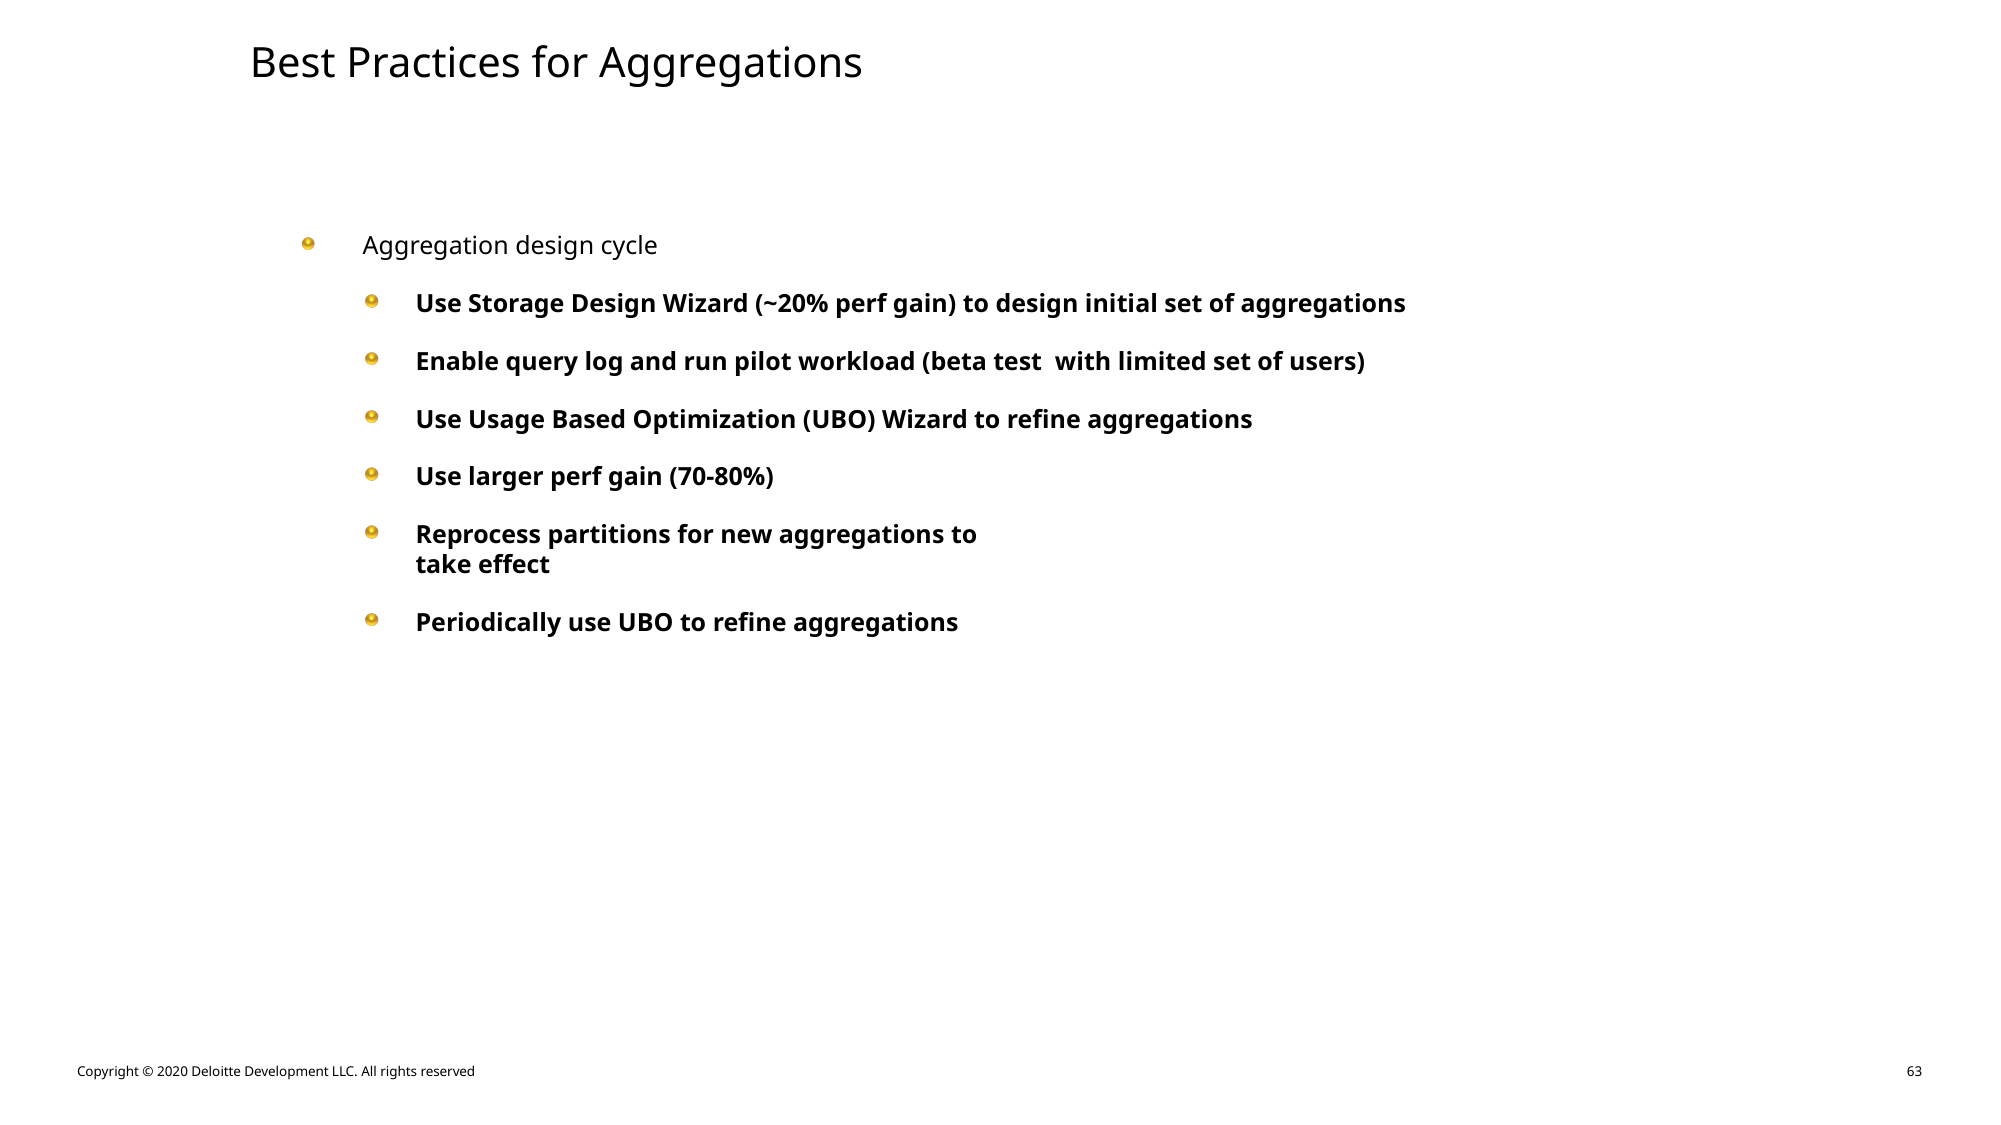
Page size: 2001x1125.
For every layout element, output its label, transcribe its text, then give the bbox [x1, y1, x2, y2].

picture [363, 466, 382, 485]
picture [363, 351, 382, 369]
picture [363, 612, 382, 630]
picture [300, 236, 318, 254]
picture [363, 293, 382, 312]
list Aggregation design cycle Use Storage Design Wizard (~20% perf gain) to design initial set of aggregations Enable query log and run pilot workload (beta test with limited set of users) Use Usage Based Optimization (UBO) Wizard to refine aggregations Use larger perf gain (70-80%) Reprocess partitions for new aggregations to take effect Periodically use UBO to refine aggregations [300, 229, 1680, 1125]
picture [363, 524, 382, 543]
title Best Practices for Aggregations [249, 36, 1600, 146]
picture [363, 409, 382, 427]
